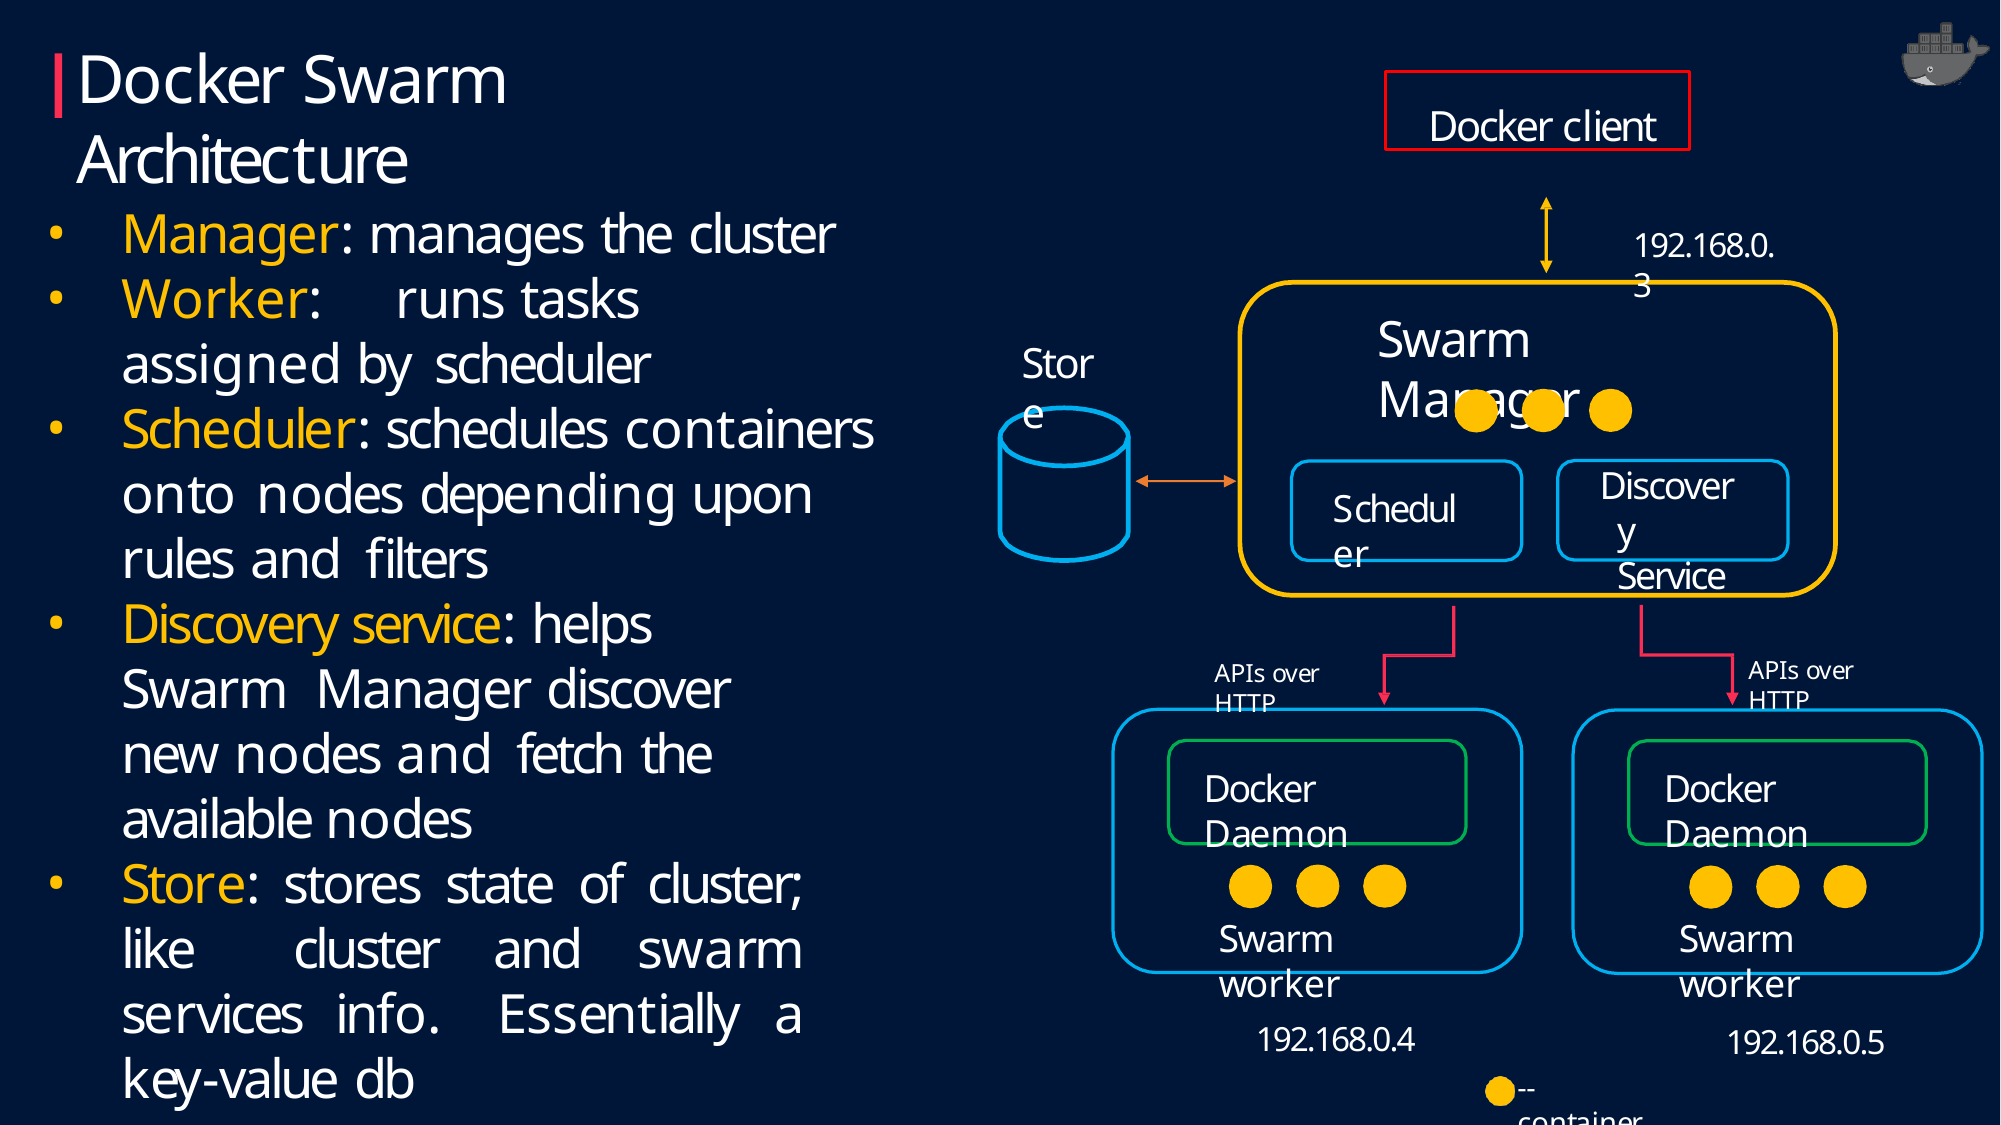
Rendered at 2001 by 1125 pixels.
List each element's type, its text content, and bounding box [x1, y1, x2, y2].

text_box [1135, 196, 1867, 909]
text_box Manager: manages the cluster Worker: runs tasks assigned by scheduler Scheduler: schedules containers onto nodes depending upon rules and filters Discovery service: helps Swarm Manager discover new nodes and fetch the available nodes Store: stores state of cluster; like cluster and swarm services info. Essentially a key-value db [44, 197, 898, 1109]
text_box Swarm worker 192.168.0.5 [1676, 984, 1897, 1062]
text_box [54, 53, 63, 118]
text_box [997, 405, 1985, 976]
text_box Store [1019, 334, 1110, 403]
text_box -- container [1515, 1066, 1653, 1125]
picture [1485, 1076, 1515, 1107]
text_box Swarm worker 192.168.0.4 [1216, 984, 1437, 1058]
picture [1900, 21, 1990, 87]
text_box Docker client [1385, 71, 1690, 150]
title Docker Swarm Architecture [74, 34, 791, 197]
